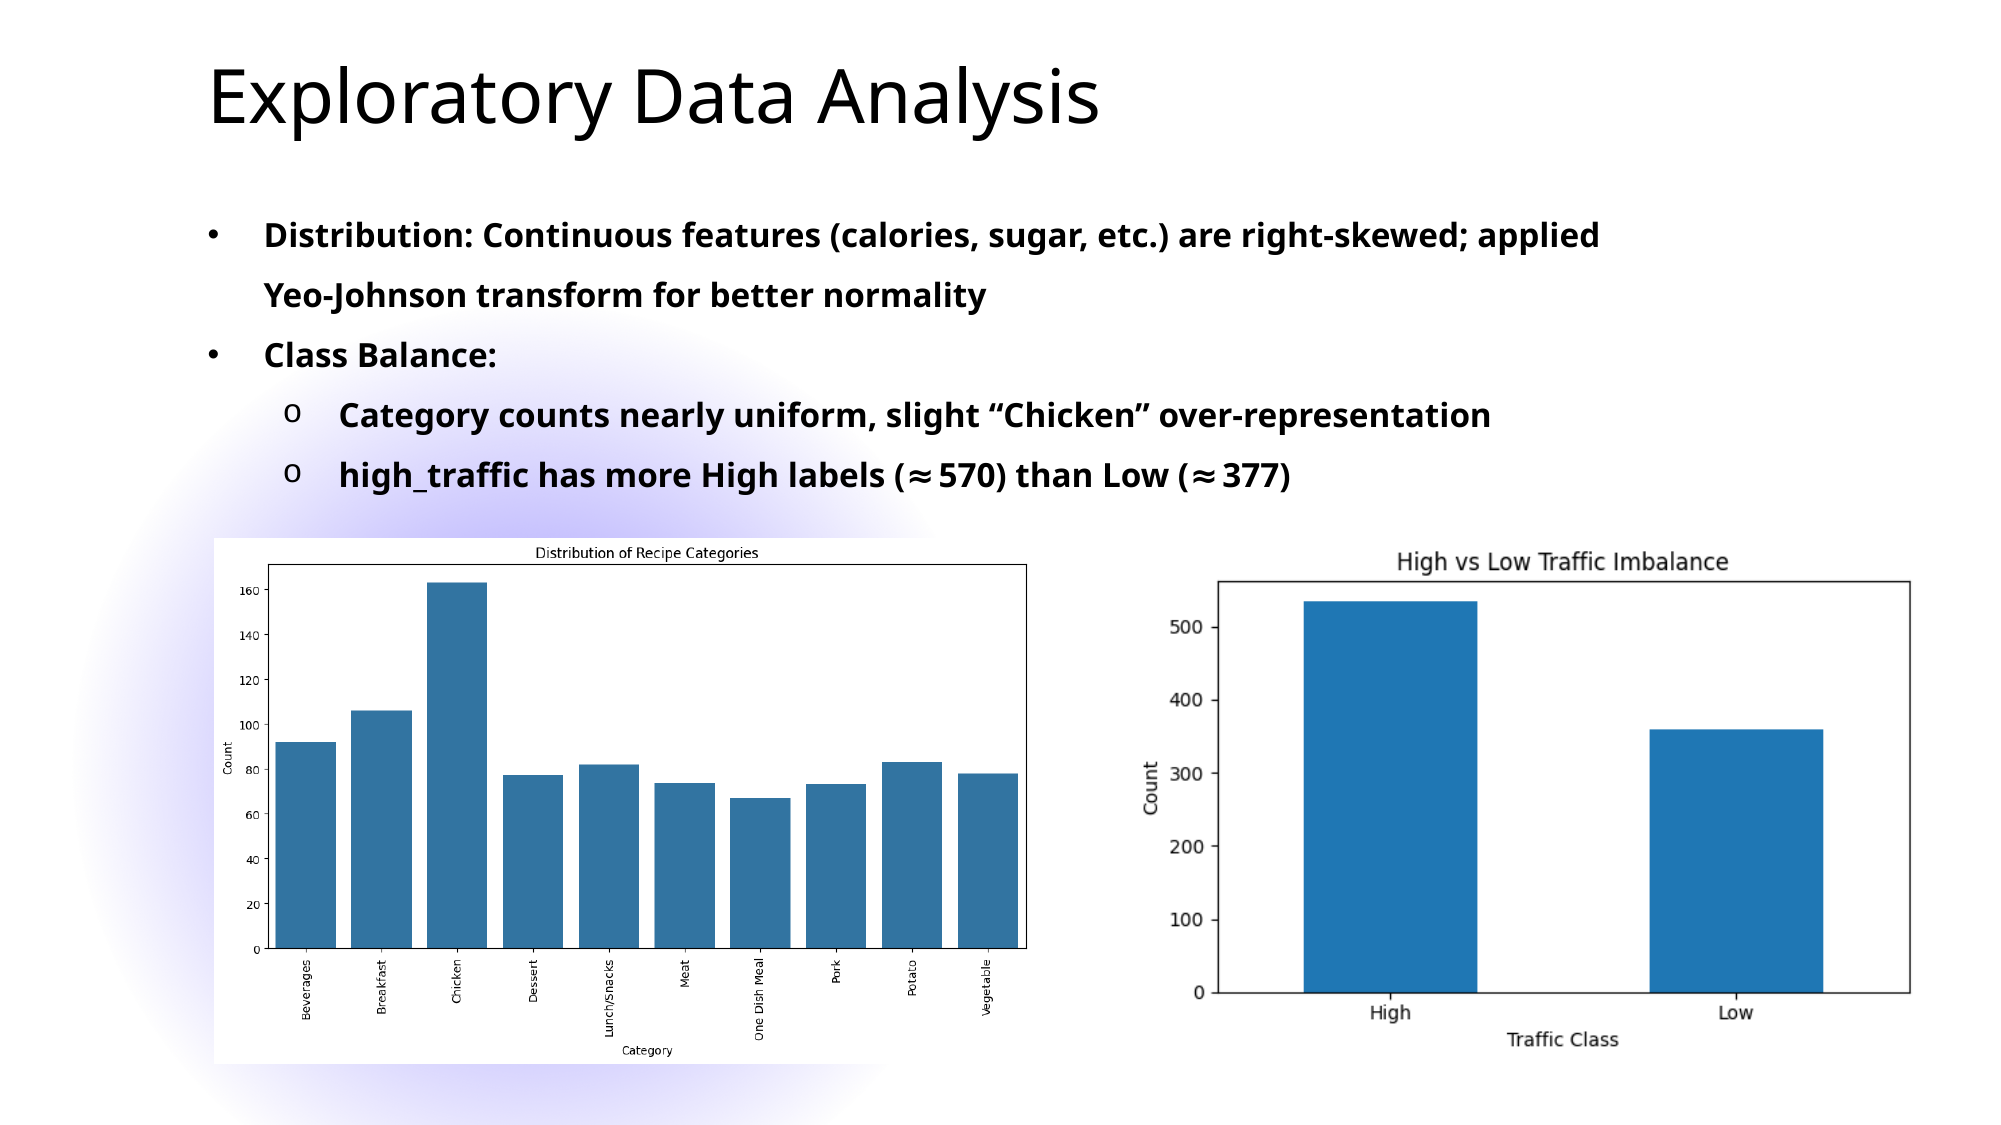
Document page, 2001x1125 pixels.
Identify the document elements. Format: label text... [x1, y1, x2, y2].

picture [1129, 538, 1923, 1064]
picture [69, 301, 1033, 1125]
text_box Exploratory Data Analysis [192, 41, 1635, 147]
text_box Distribution: Continuous features (calories, sugar, etc.) are right‑skewed; applied Yeo‑Johnson transform for better normality Class Balance: Category counts nearly uniform, slight “Chicken” over‑representation high_traffic has more High labels (≈ 570) than Low (≈ 377) [192, 186, 1807, 562]
